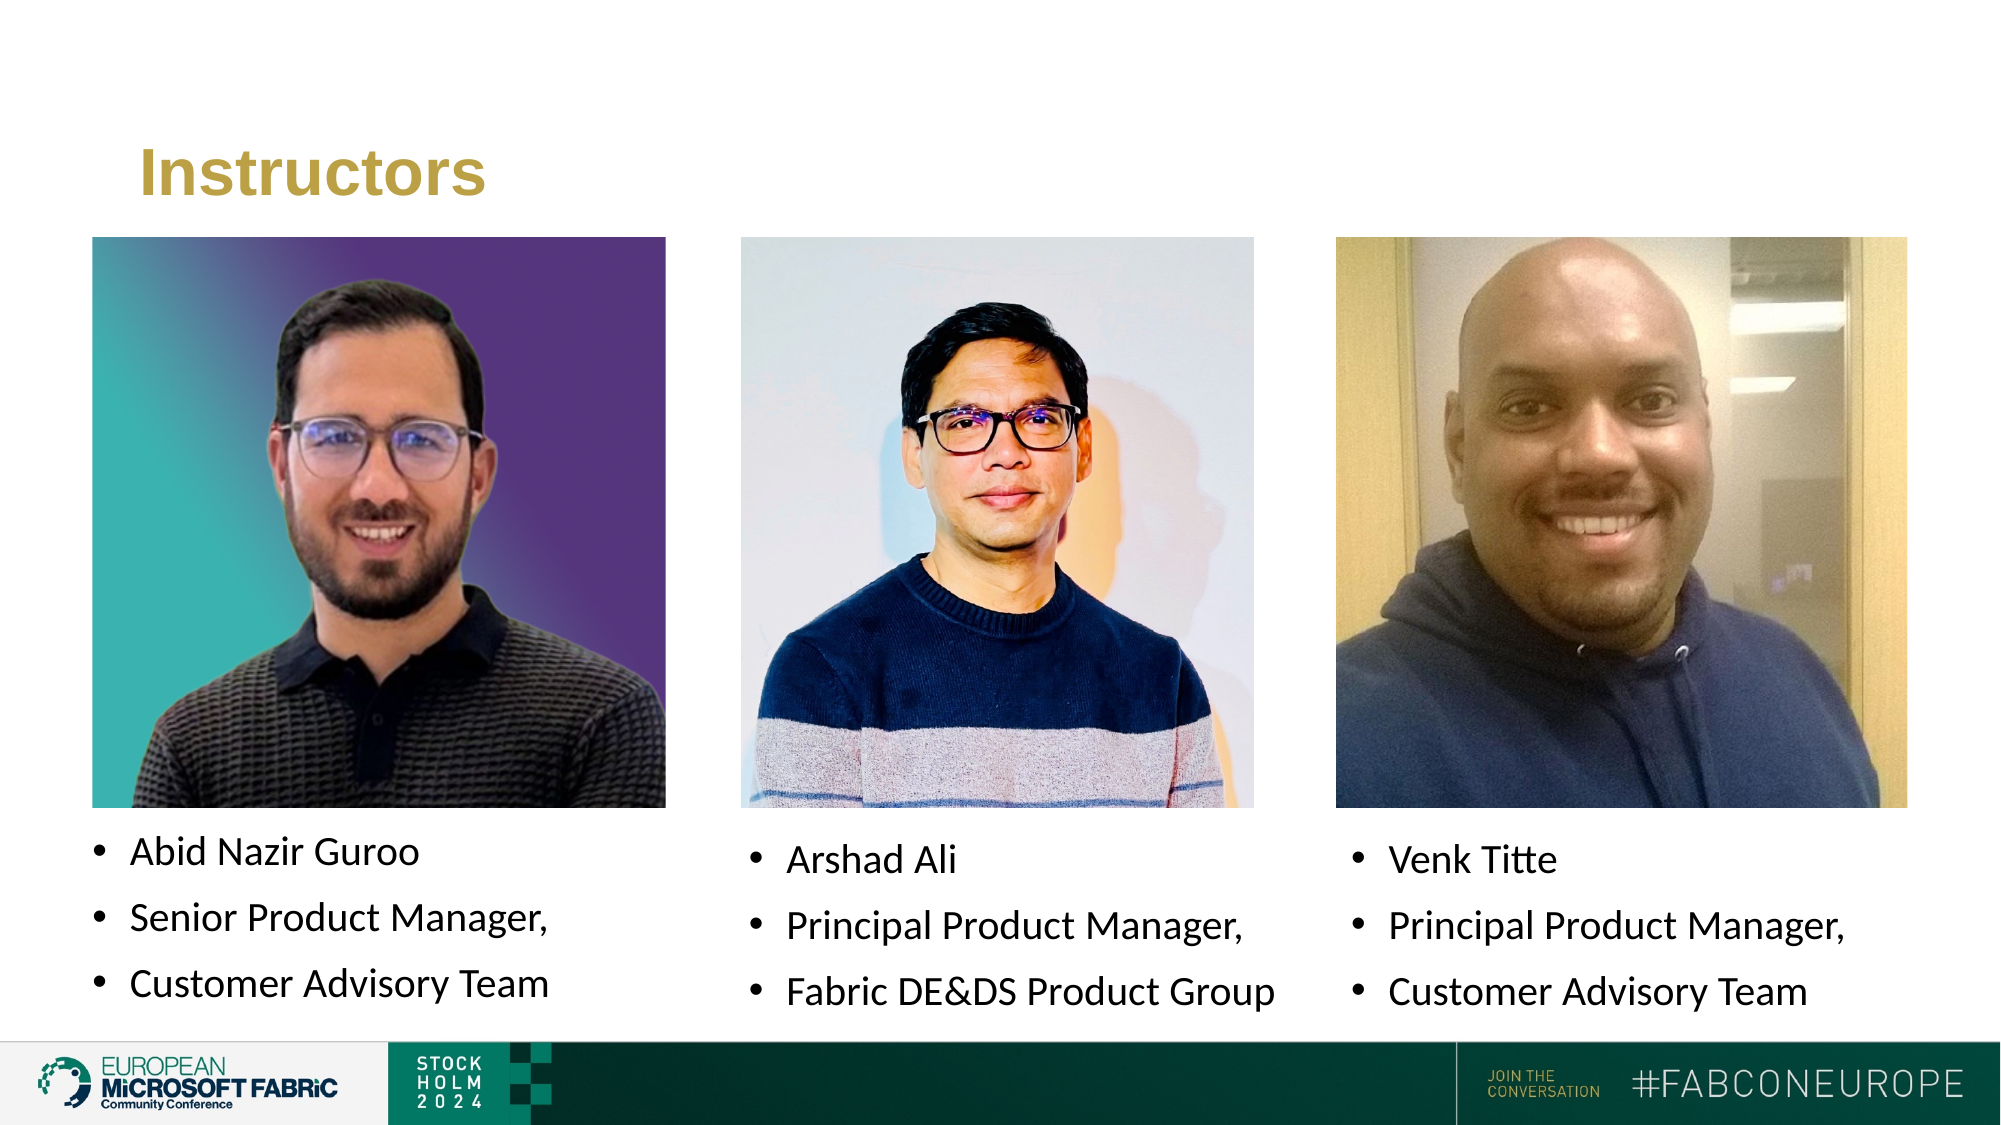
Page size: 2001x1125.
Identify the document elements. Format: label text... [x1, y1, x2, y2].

text_box [810, 808, 1190, 1029]
text_box Venk Titte Principal Product Manager, Customer Advisory Team [1335, 829, 1908, 1014]
text_box Arshad Ali Principal Product Manager, Fabric DE&DS Product Group [1190, 829, 1303, 1014]
title Instructors [124, 130, 1885, 250]
picture [0, 0, 2001, 1125]
text_box Arshad Ali Principal Product Manager, Fabric DE&DS Product Group [733, 829, 810, 1014]
text_box Abid Nazir Guroo Senior Product Manager, Customer Advisory Team [92, 829, 666, 1007]
